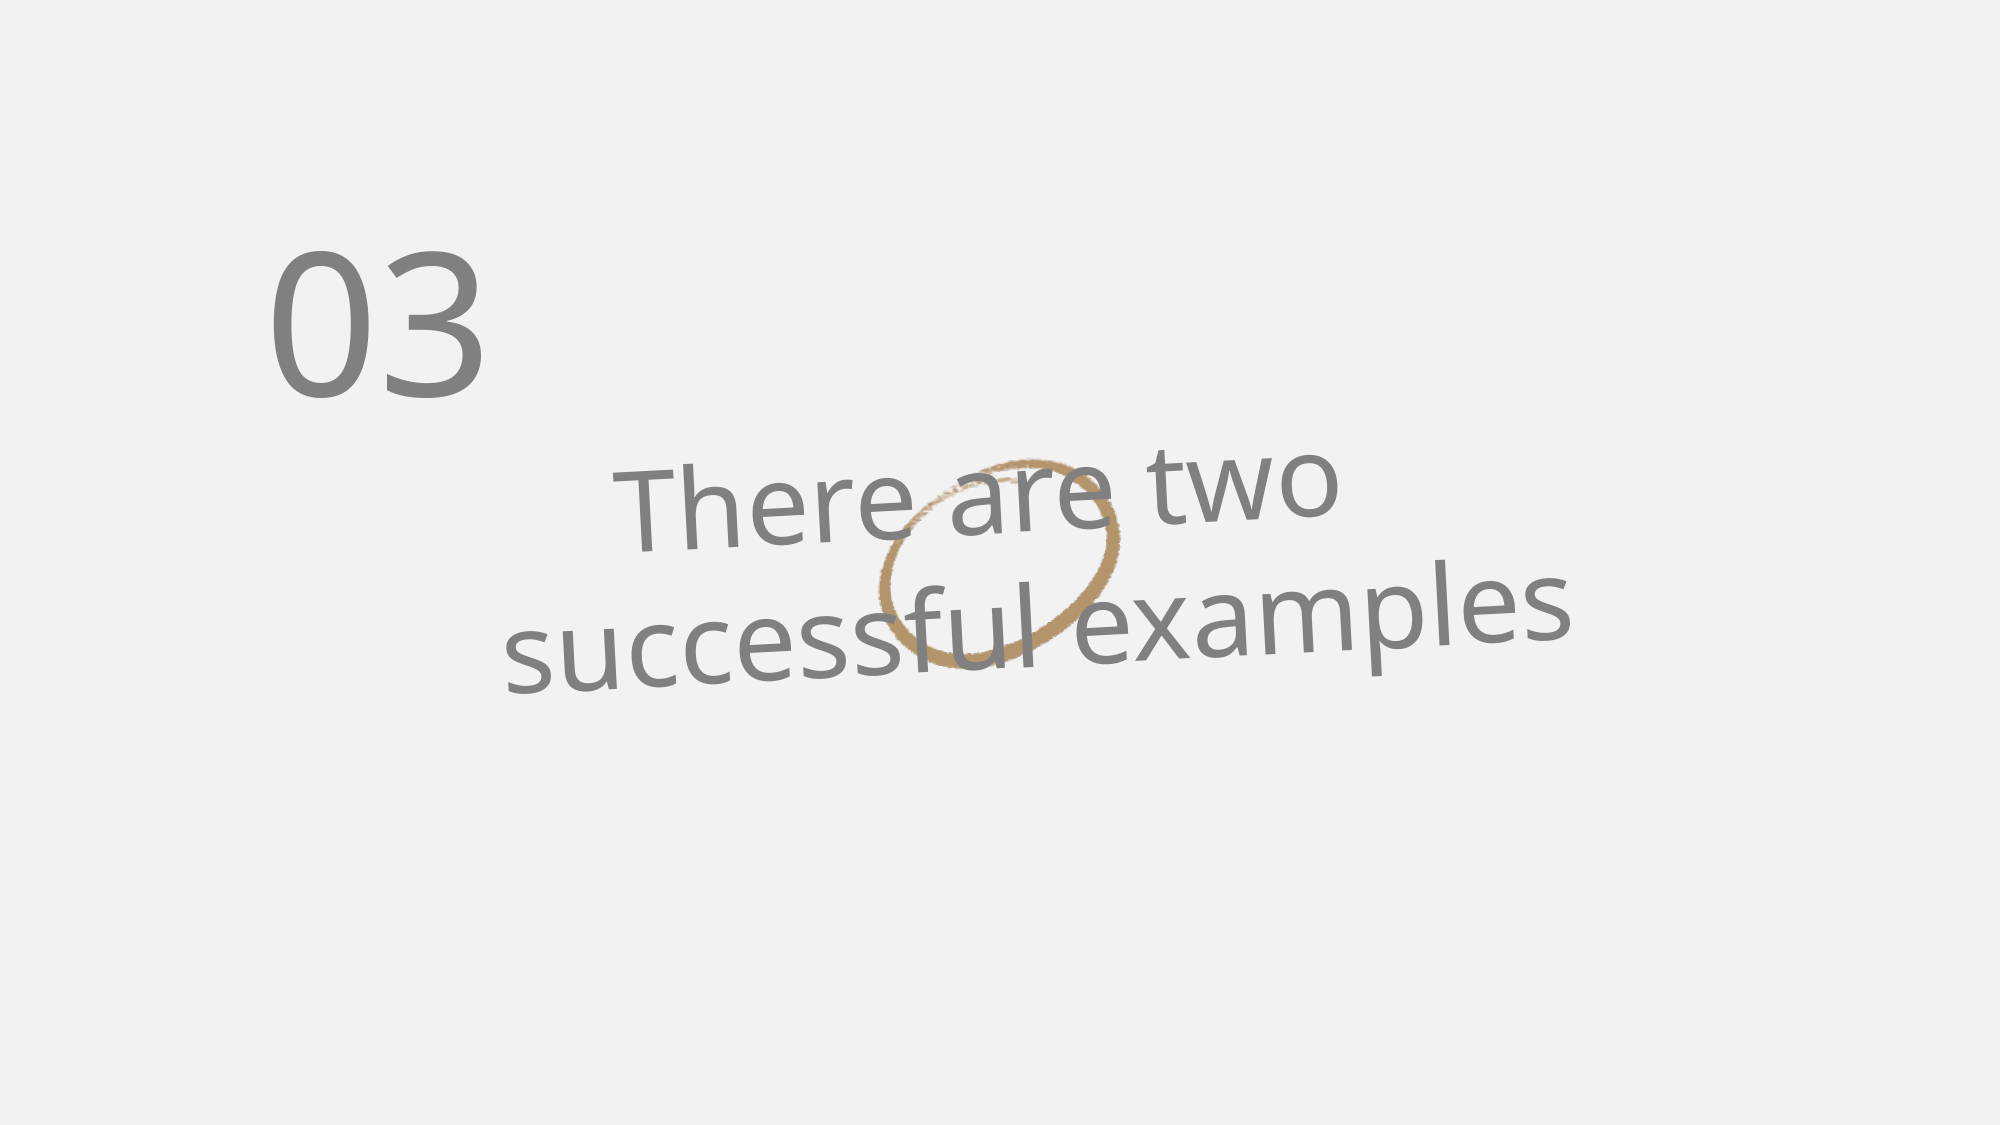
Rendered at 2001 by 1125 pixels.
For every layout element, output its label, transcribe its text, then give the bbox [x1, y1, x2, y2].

text_box There are two successful examples [484, 375, 1798, 731]
picture [874, 453, 1126, 672]
text_box 03 [258, 192, 526, 450]
